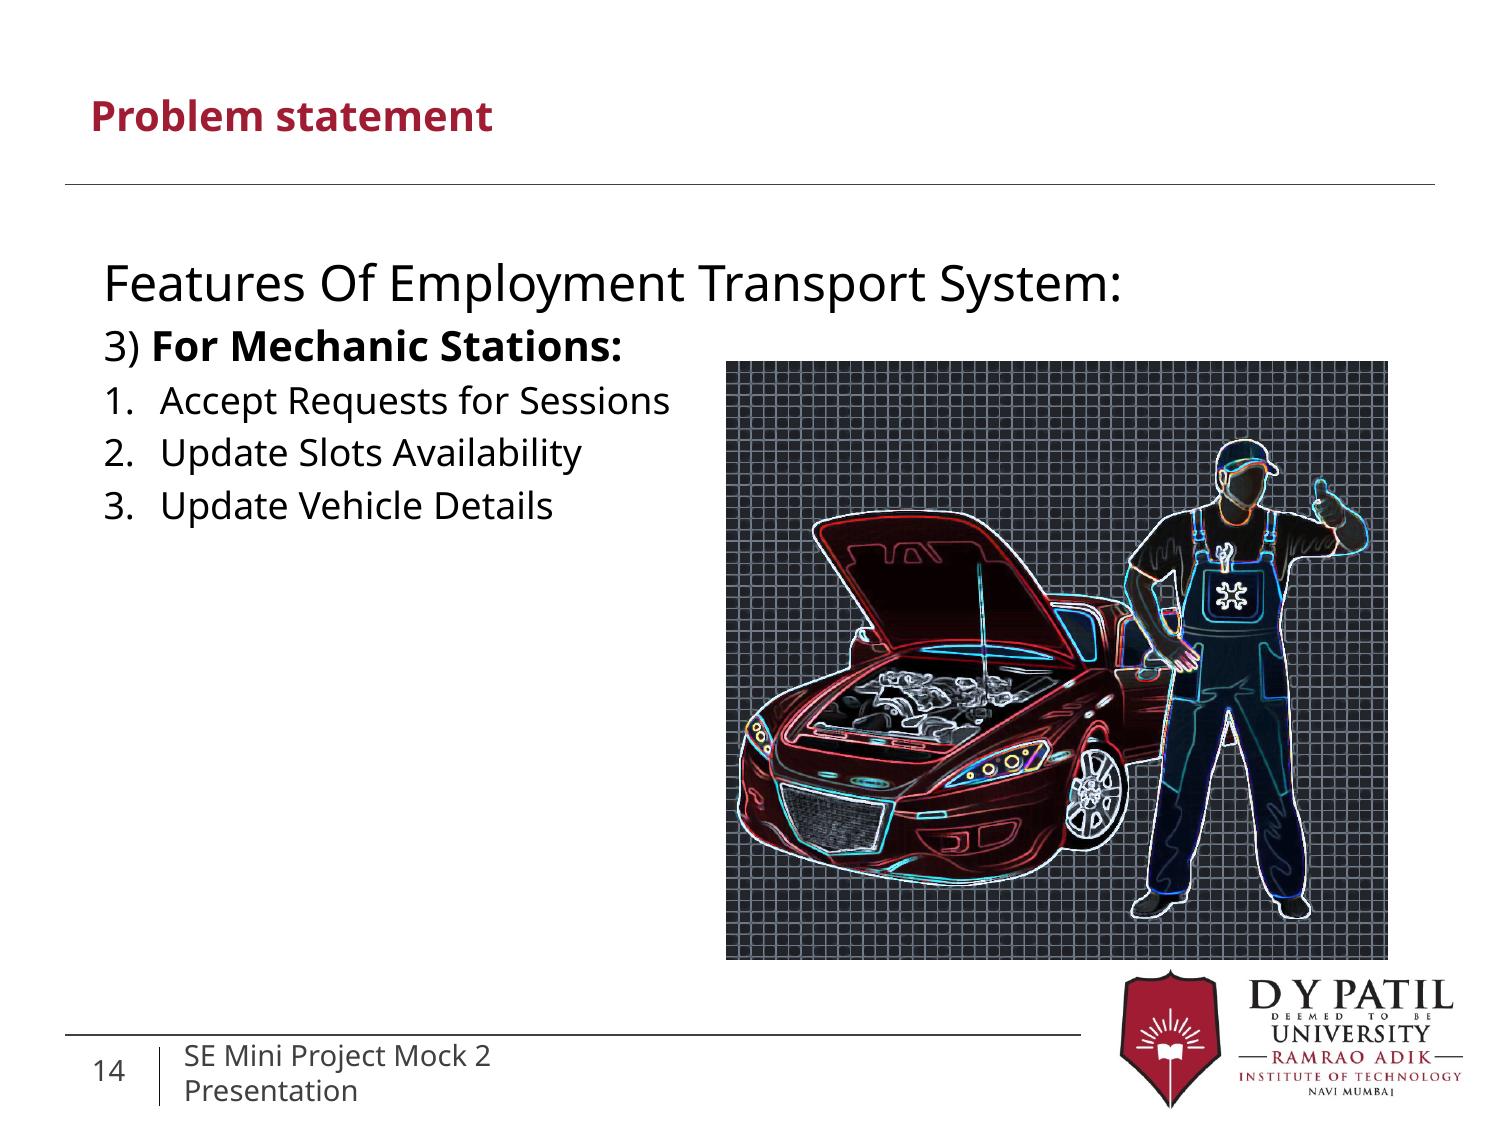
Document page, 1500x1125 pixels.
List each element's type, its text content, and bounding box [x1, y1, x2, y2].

picture [1094, 948, 1500, 1125]
footer SE Mini Project Mock 2 Presentation [168, 1042, 644, 1103]
picture [726, 361, 1389, 960]
slide_number 14 [76, 1042, 155, 1103]
title Problem statement [75, 45, 1425, 185]
list Features Of Employment Transport System: 3) For Mechanic Stations: Accept Requests for Sessions Update Slots Availability Update Vehicle Details [88, 243, 1412, 1012]
